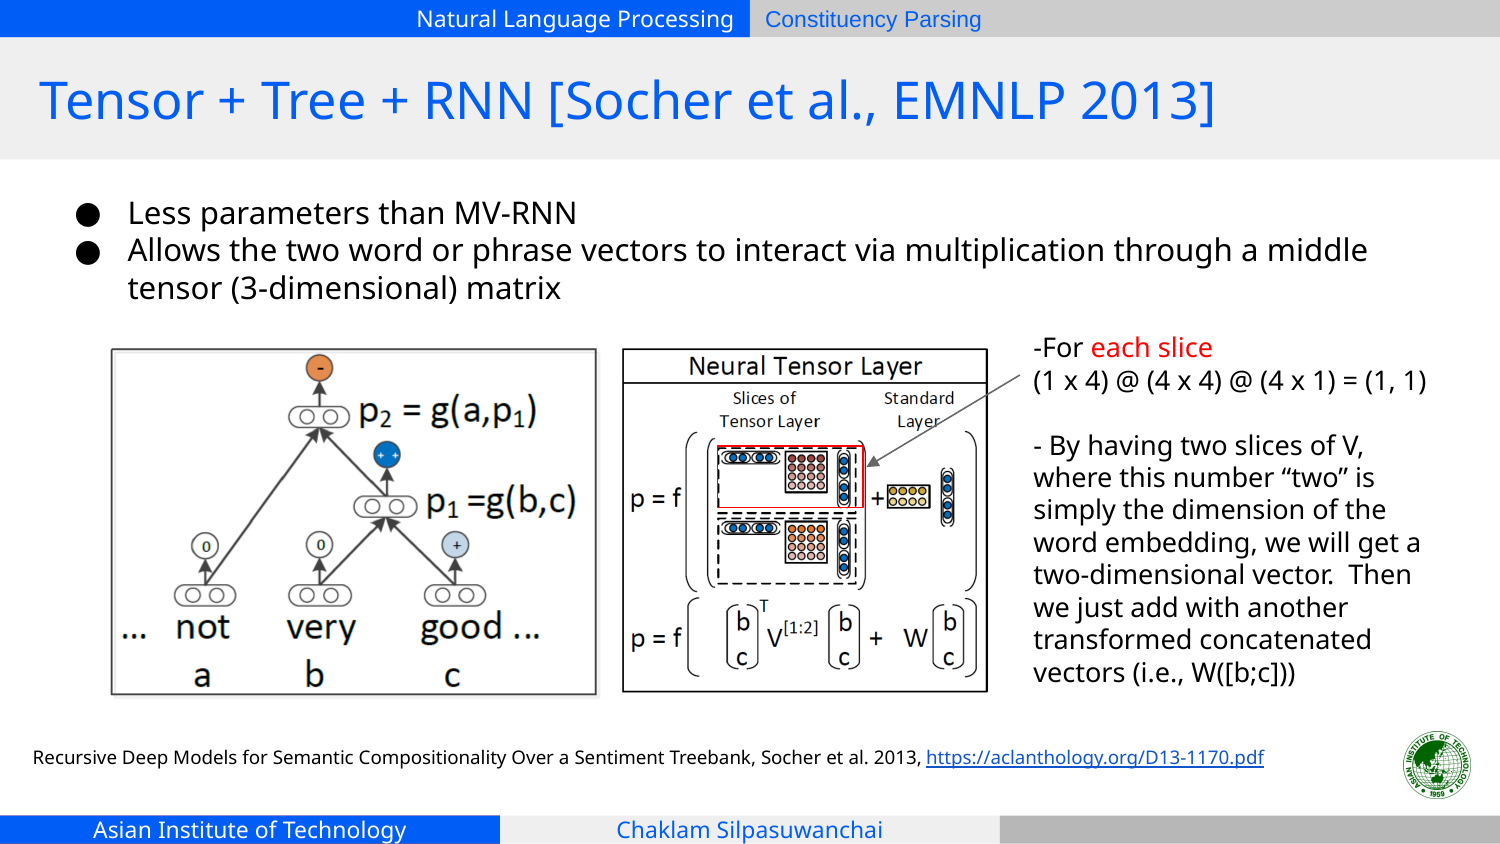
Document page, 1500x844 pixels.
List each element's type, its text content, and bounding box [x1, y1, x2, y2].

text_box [866, 374, 1021, 468]
text_box -For each slice (1 x 4) @ (4 x 4) @ (4 x 1) = (1, 1) - By having two slices of V, where this number “two” is simply the dimension of the word embedding, we will get a two-dimensional vector. Then we just add with another transformed concatenated vectors (i.e., W([b;c])) [1018, 315, 1442, 703]
picture [1403, 731, 1471, 799]
picture [105, 340, 993, 703]
list Less parameters than MV-RNN Allows the two word or phrase vectors to interact via multiplication through a middle tensor (3-dimensional) matrix [37, 178, 1475, 322]
title Tensor + Tree + RNN [Socher et al., EMNLP 2013] [24, 37, 1475, 160]
text_box Recursive Deep Models for Semantic Compositionality Over a Sentiment Treebank, Socher et al. 2013, https://aclanthology.org/D13-1170.pdf [17, 733, 1395, 785]
